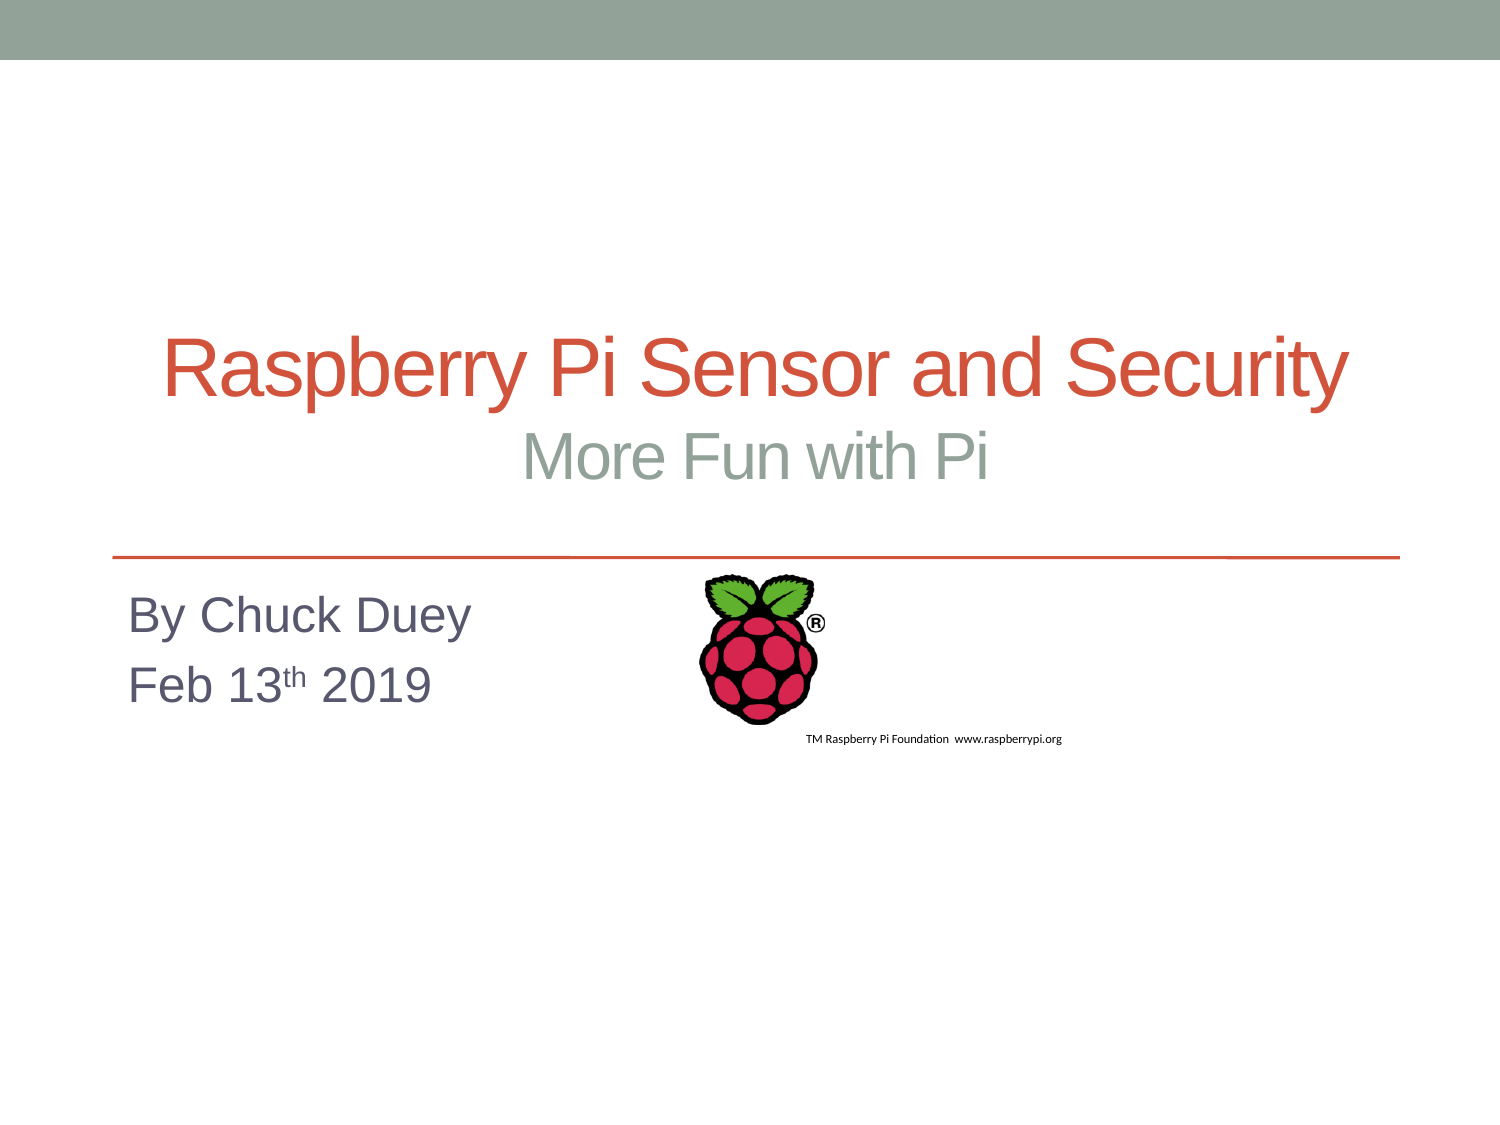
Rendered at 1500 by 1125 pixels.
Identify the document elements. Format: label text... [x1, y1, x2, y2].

subtitle By Chuck Duey Feb 13th 2019 [112, 575, 1163, 863]
text_box TM Raspberry Pi Foundation www.raspberrypi.org [799, 725, 1206, 789]
title Raspberry Pi Sensor and Security More Fun with Pi [112, 297, 1400, 501]
picture [699, 574, 825, 726]
